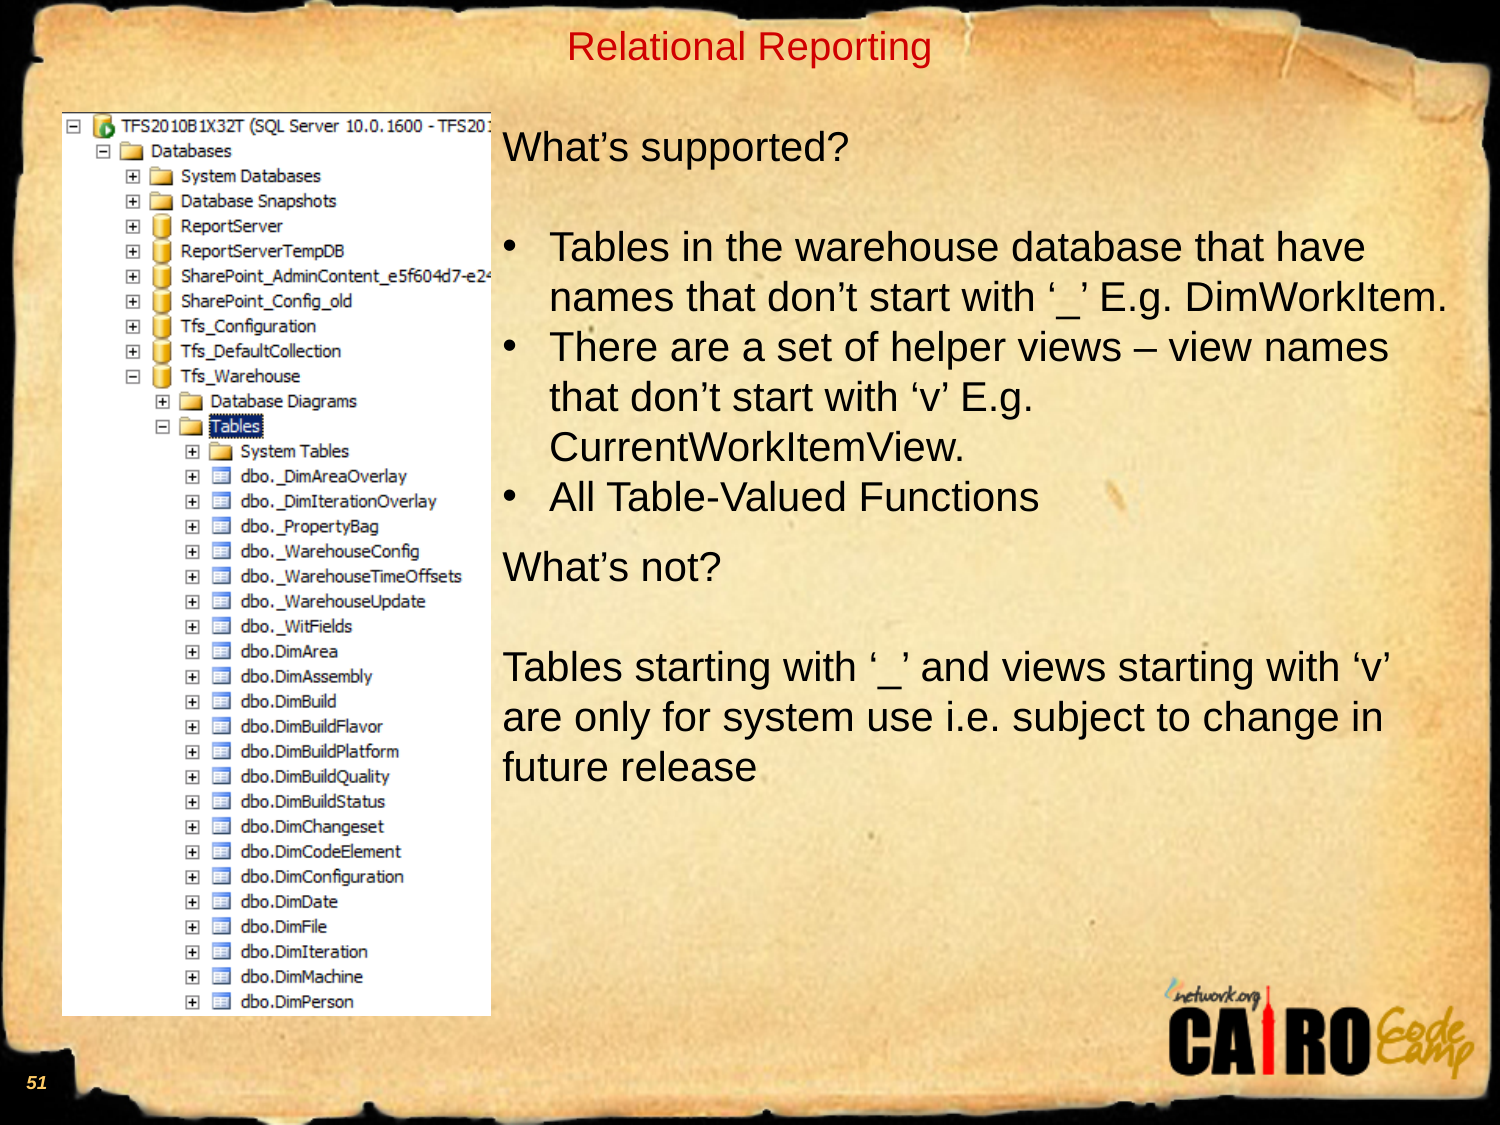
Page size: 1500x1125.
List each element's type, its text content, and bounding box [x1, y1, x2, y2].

text_box Relational Reporting [62, 12, 1438, 77]
text_box What’s supported? Tables in the warehouse database that have names that don’t start with ‘_’ E.g. DimWorkItem. There are a set of helper views – view names that don’t start with ‘v’ E.g. CurrentWorkItemView. All Table-Valued Functions [491, 112, 1475, 528]
text_box What’s not? Tables starting with ‘_’ and views starting with ‘v’ are only for system use i.e. subject to change in future release [494, 532, 1475, 798]
picture [0, 0, 1500, 1125]
slide_number 51 [0, 1052, 63, 1113]
